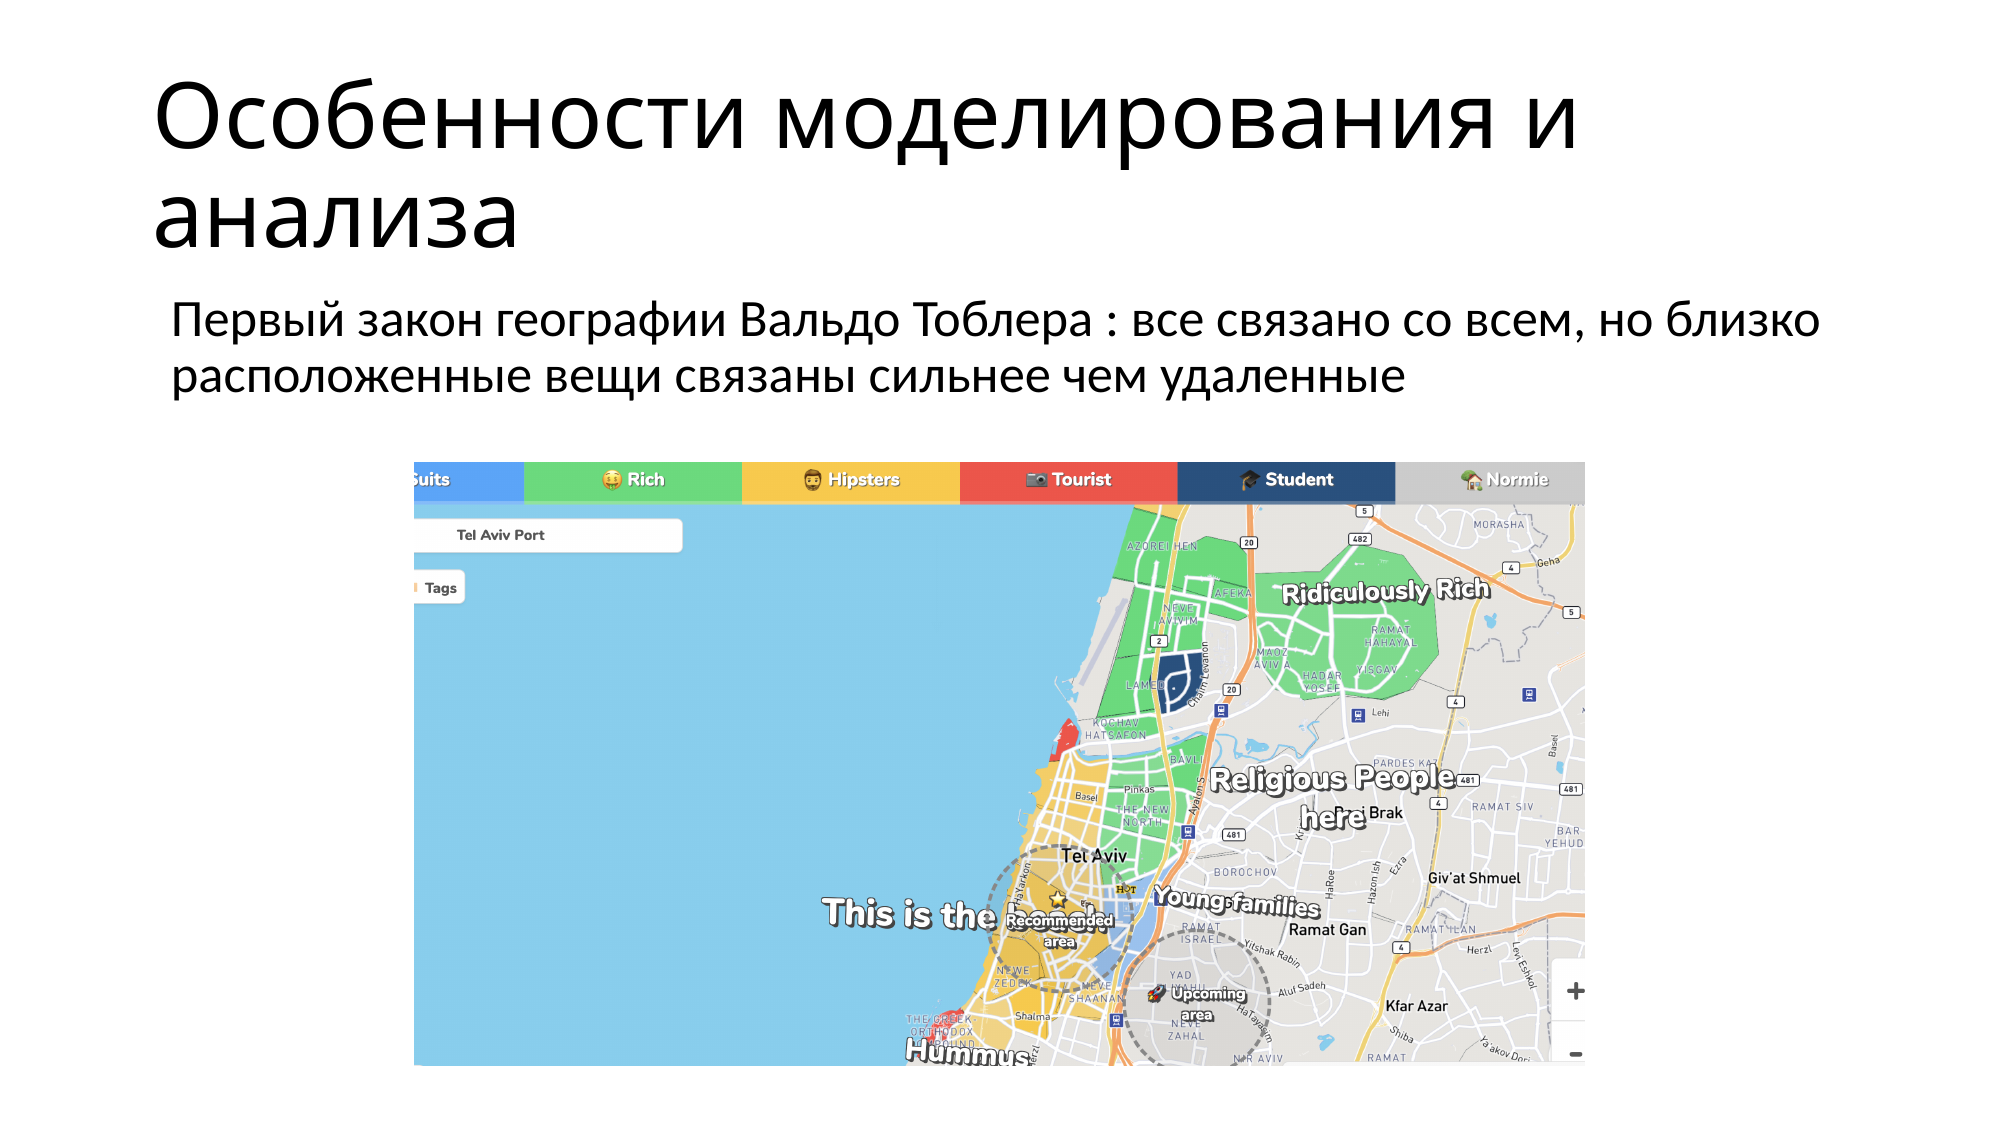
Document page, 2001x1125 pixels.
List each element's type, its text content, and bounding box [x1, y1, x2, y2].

title Особенности моделирования и анализа [137, 59, 1863, 278]
picture [414, 462, 1585, 1066]
list Первый закон географии Вальдо Тоблера : все связано со всем, но близко расположенные вещи связаны сильнее чем удаленные [155, 202, 1881, 413]
